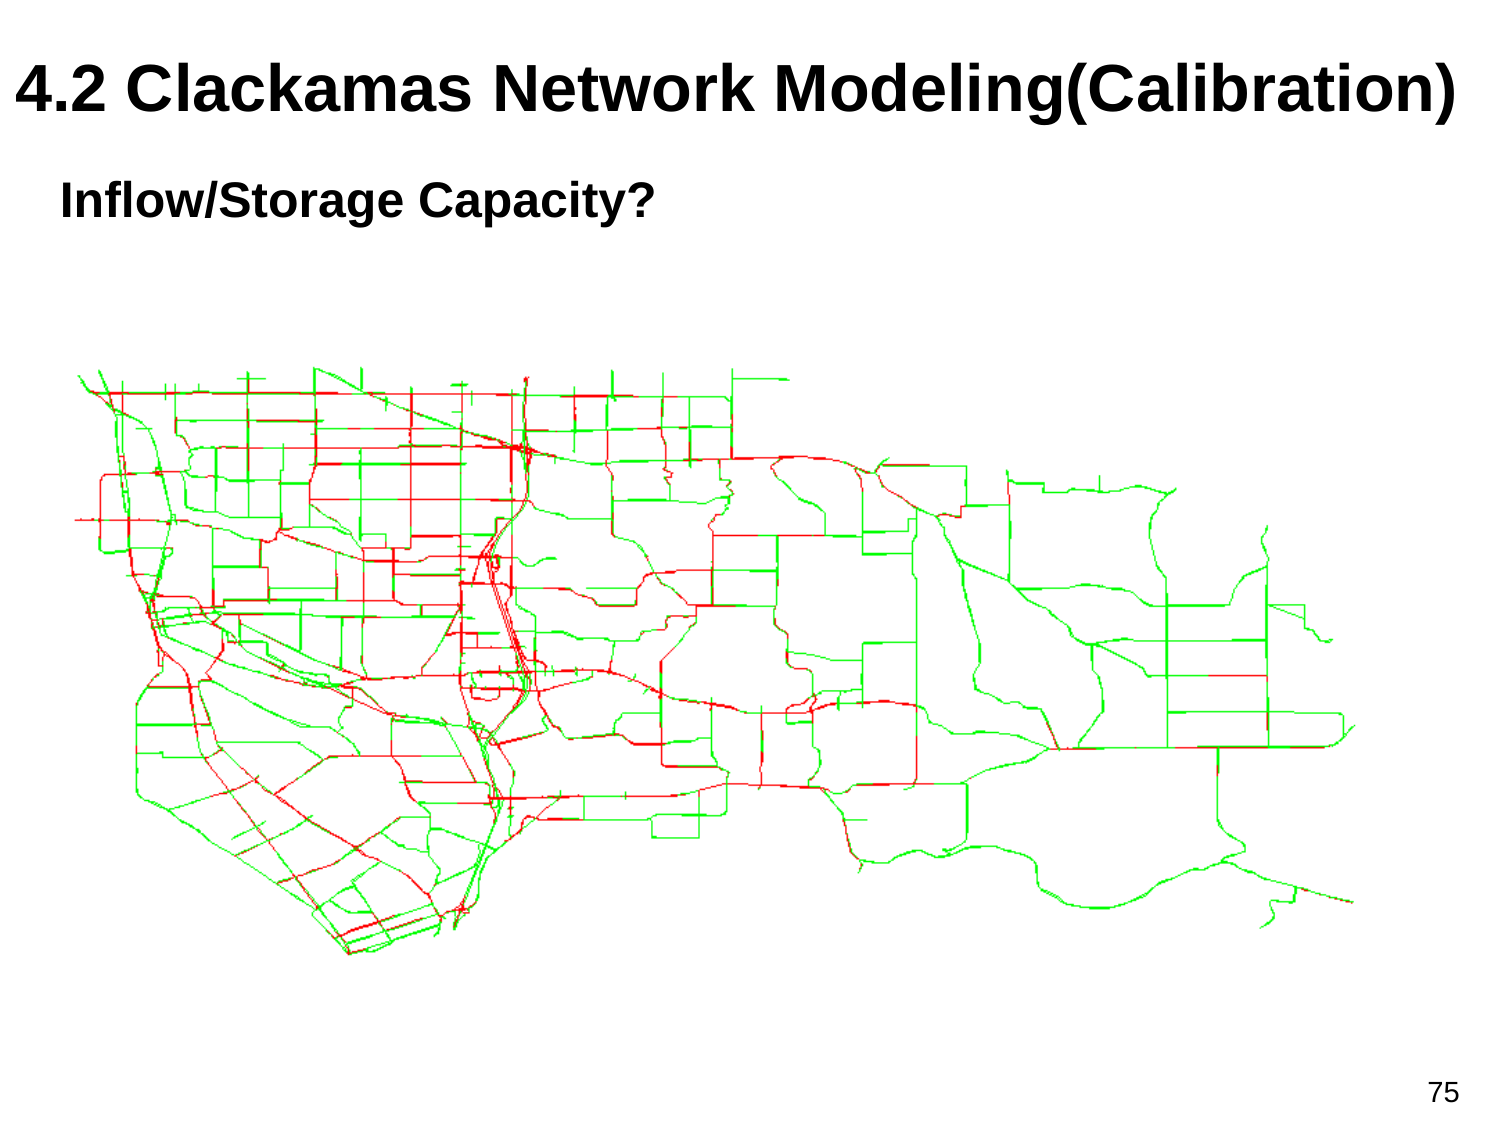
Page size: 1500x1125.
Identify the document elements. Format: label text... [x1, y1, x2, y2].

text_box Inflow/Storage Capacity? [44, 163, 1472, 267]
slide_number 75 [1412, 1065, 1499, 1125]
text_box 4.2 Clackamas Network Modeling(Calibration) [0, 6, 1499, 163]
picture [44, 341, 1400, 982]
